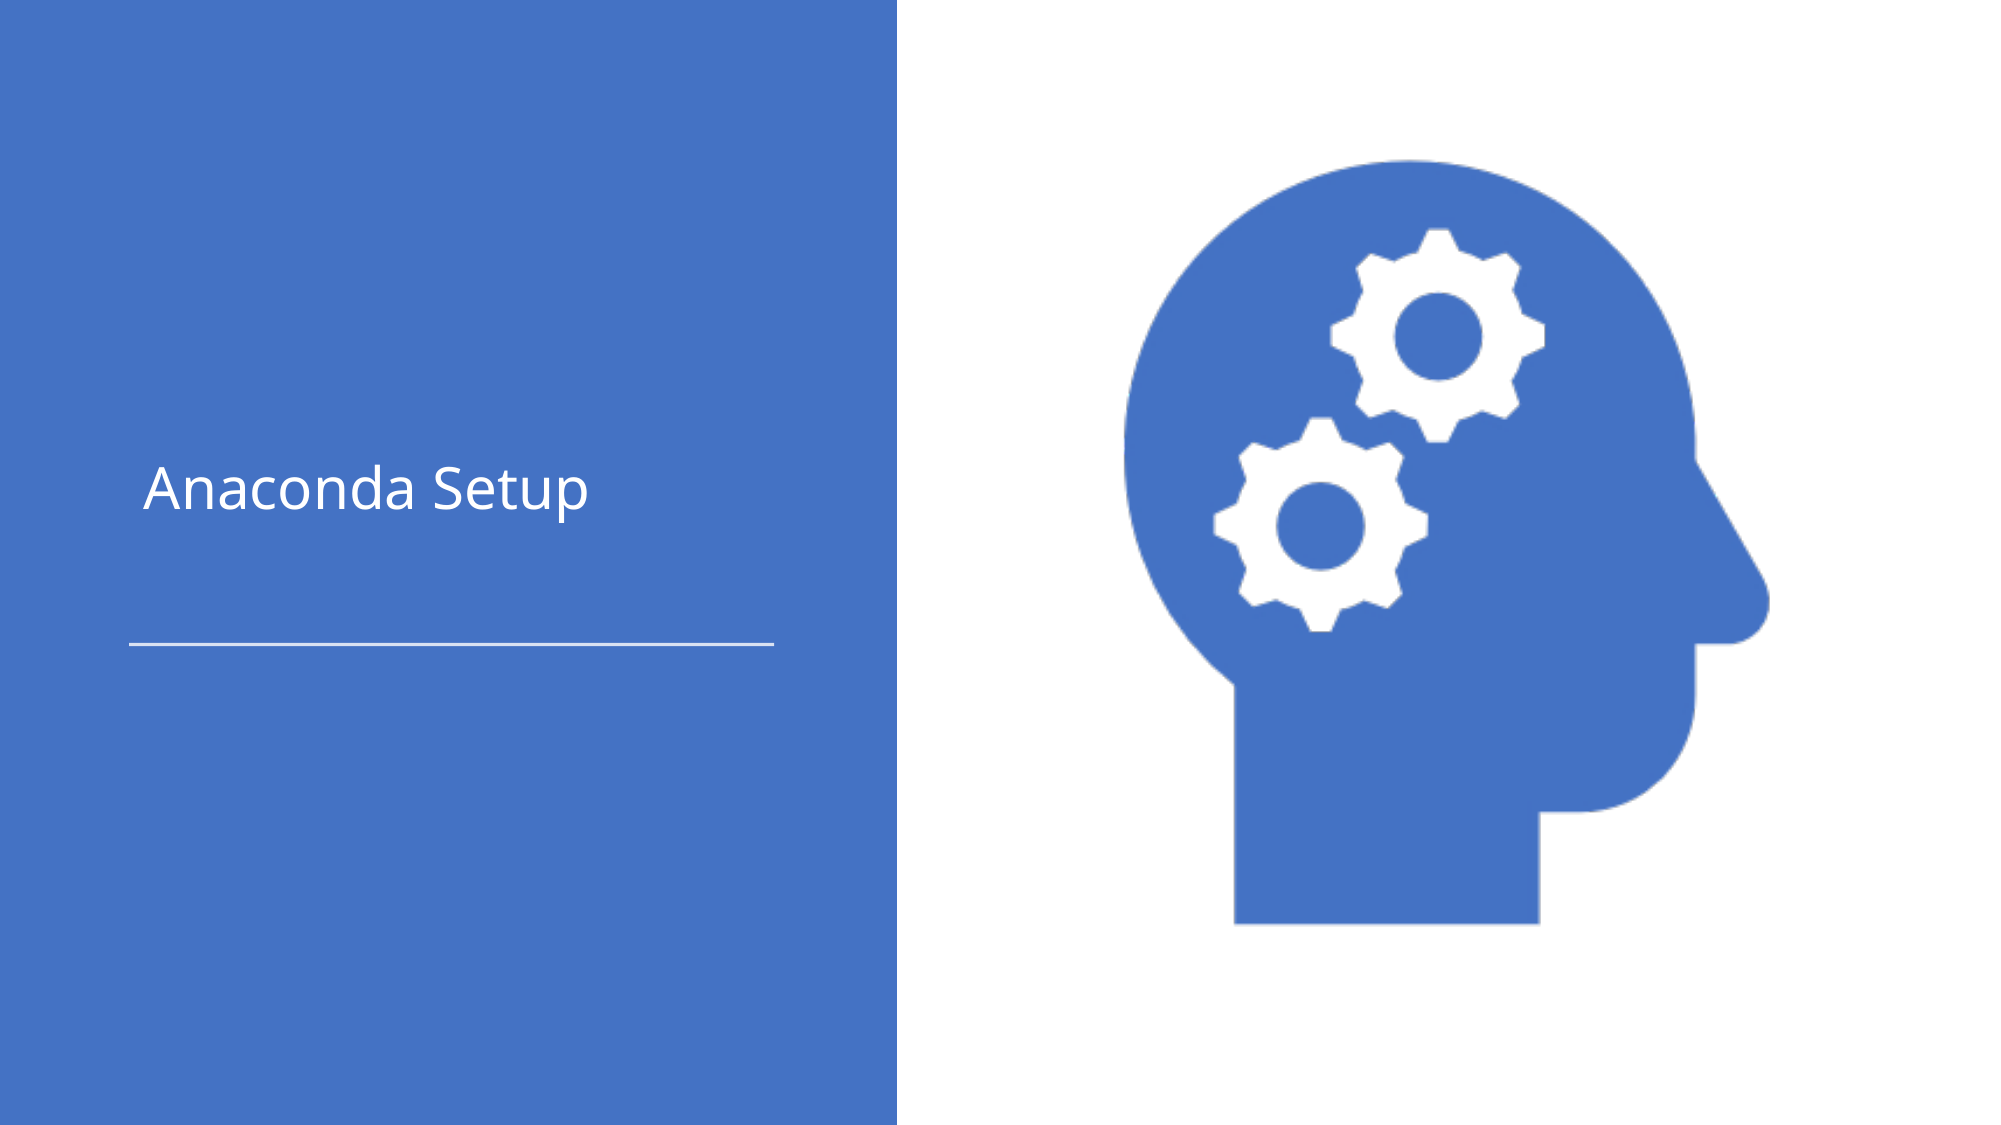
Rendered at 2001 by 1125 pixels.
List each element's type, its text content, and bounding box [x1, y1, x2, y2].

title Anaconda Setup [129, 135, 878, 530]
picture [999, 114, 1896, 1011]
text_box [0, 0, 898, 1125]
